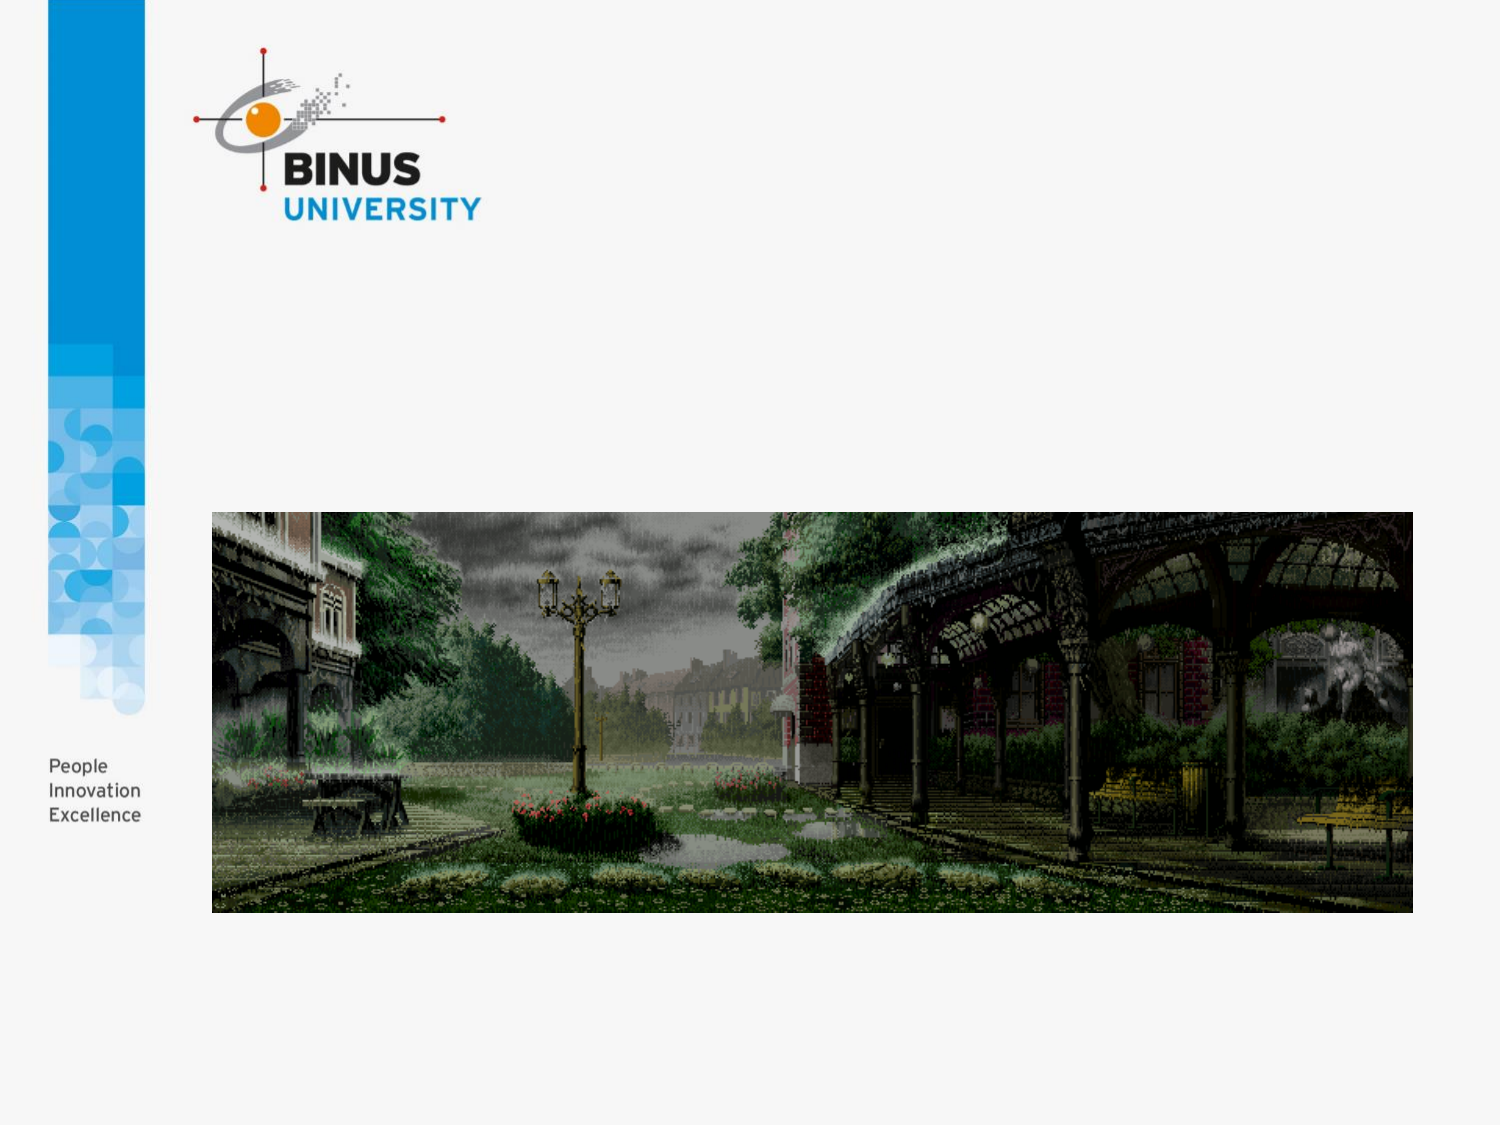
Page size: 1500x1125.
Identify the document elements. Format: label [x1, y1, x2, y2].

picture [0, 0, 1500, 913]
